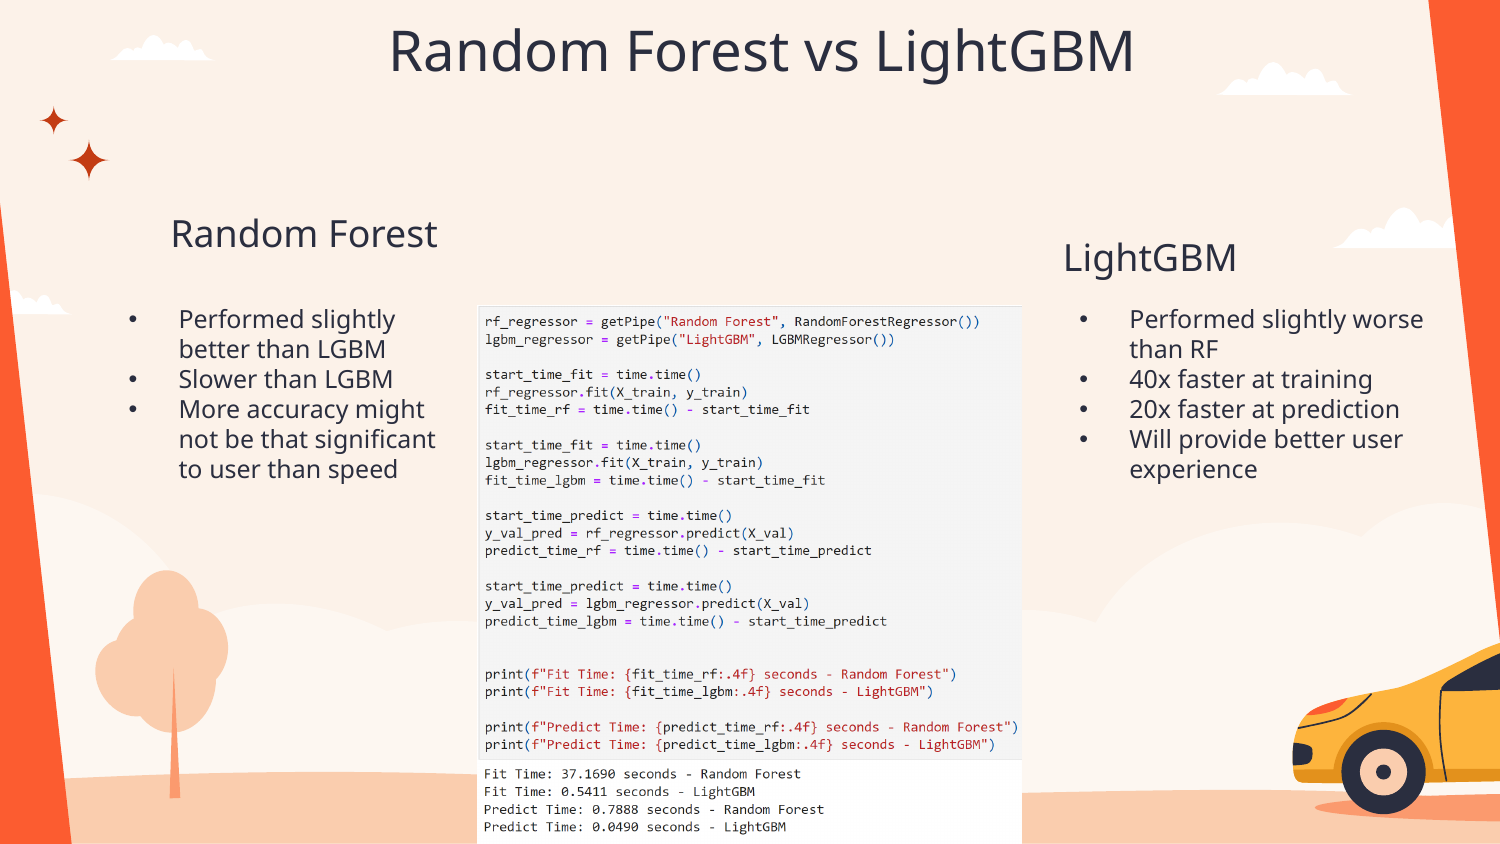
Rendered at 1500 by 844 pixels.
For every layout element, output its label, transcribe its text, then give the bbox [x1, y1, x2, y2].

subtitle LightGBM [983, 226, 1293, 294]
subtitle Performed slightly worse than RF 40x faster at training 20x faster at prediction Will provide better user experience [1039, 289, 1445, 509]
title Random Forest vs LightGBM [130, 0, 1395, 94]
subtitle Performed slightly better than LGBM Slower than LGBM More accuracy might not be that significant to user than speed [88, 289, 461, 509]
picture [477, 305, 1023, 844]
subtitle Random Forest [105, 202, 478, 270]
